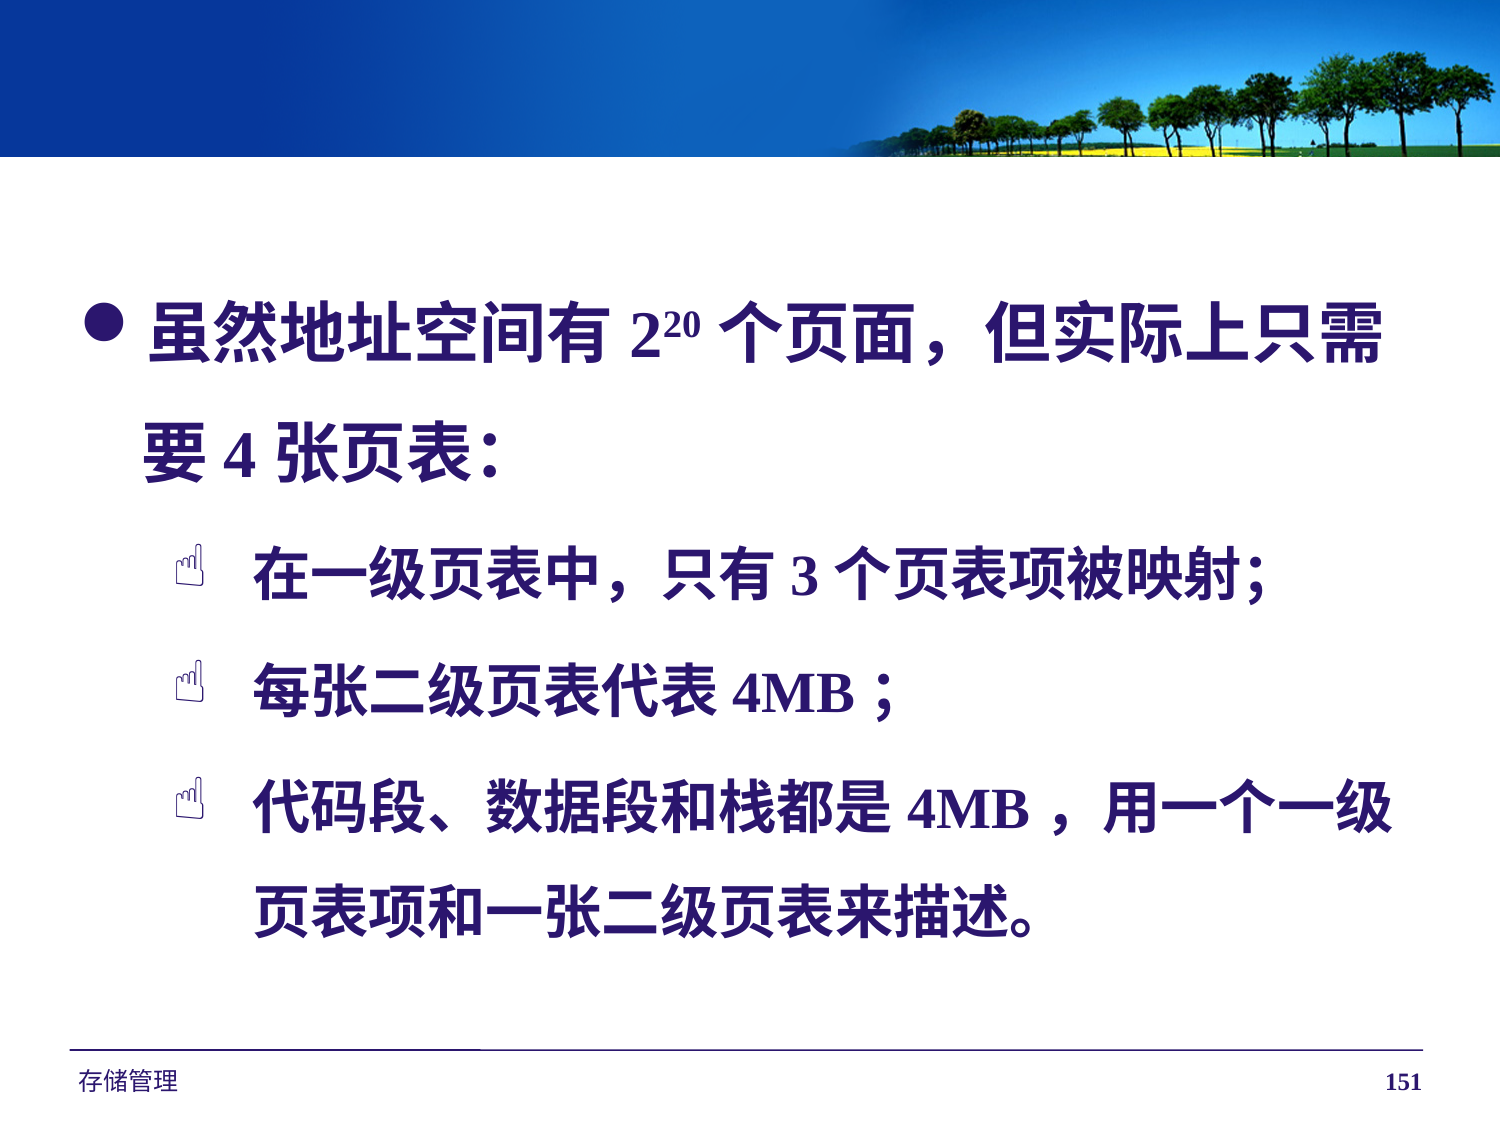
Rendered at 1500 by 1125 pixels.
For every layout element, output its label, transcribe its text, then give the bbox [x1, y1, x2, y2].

footer 151 [962, 1057, 1438, 1095]
slide_number 存储管理 [63, 1057, 414, 1095]
picture [0, 0, 1500, 157]
text_box 虽然地址空间有220个页面，但实际上只需要4张页表： 在一级页表中，只有3个页表项被映射； 每张二级页表代表4MB； 代码段、数据段和栈都是4MB，用一个一级页表项和一张二级页表来描述。 [64, 243, 1441, 953]
